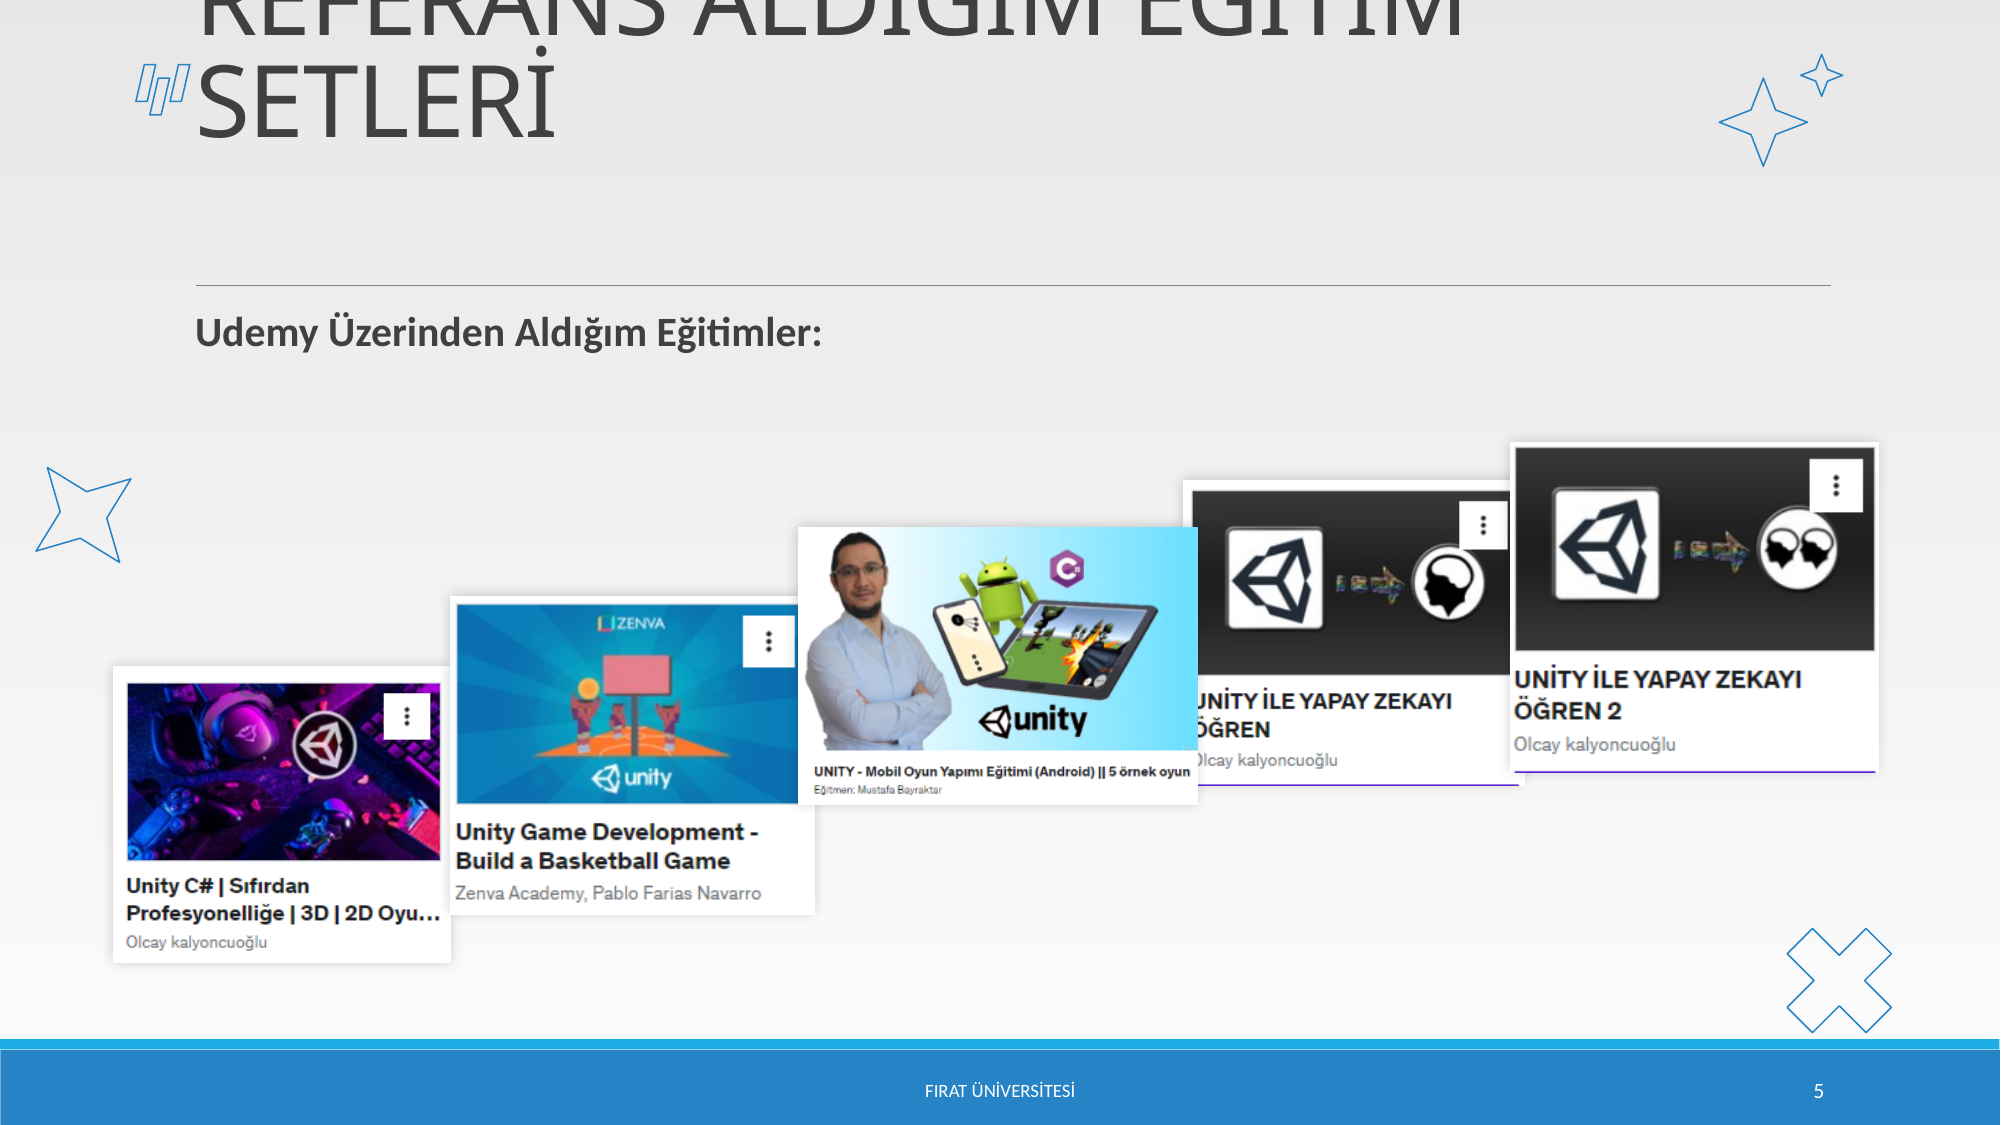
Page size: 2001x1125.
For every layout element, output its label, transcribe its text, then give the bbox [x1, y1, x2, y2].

picture [113, 442, 1879, 964]
list Udemy Üzerinden Aldığım Eğitimler: [180, 302, 1830, 659]
list Udemy Üzerinden Aldığım Eğitimler: [459, 782, 1830, 963]
title REFERANS ALDIĞIM EĞİTİM SETLERİ [180, 47, 1830, 285]
footer Fırat Üniversitesi [604, 1059, 1396, 1120]
text_box [170, 64, 190, 102]
text_box [1787, 928, 1892, 1033]
text_box [149, 78, 170, 115]
text_box [36, 467, 131, 563]
text_box [135, 64, 156, 102]
text_box [1800, 54, 1843, 97]
slide_number 5 [1624, 1059, 1840, 1120]
text_box [1719, 78, 1808, 167]
